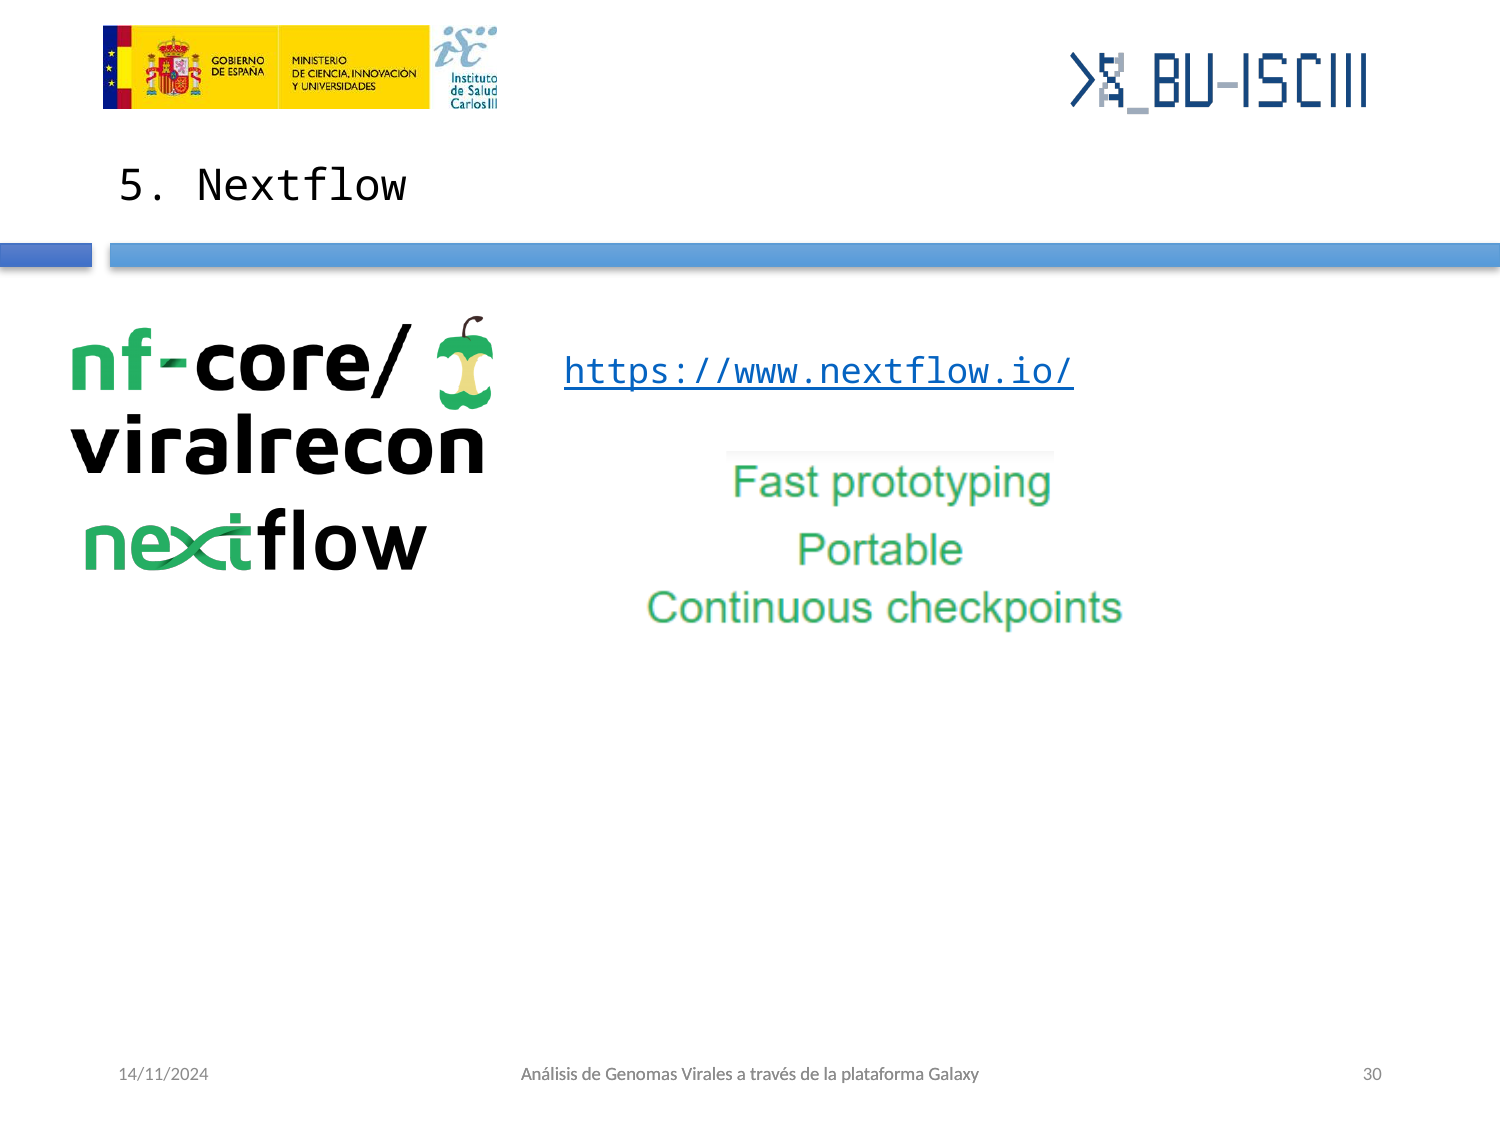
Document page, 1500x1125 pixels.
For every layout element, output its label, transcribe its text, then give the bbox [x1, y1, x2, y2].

picture [636, 450, 1144, 638]
picture [103, 25, 497, 109]
picture [1059, 0, 1380, 114]
text_box 5. Nextflow [103, 114, 1397, 257]
footer Análisis de Genomas Virales a través de la plataforma Galaxy [496, 1042, 1004, 1103]
picture [64, 290, 539, 574]
slide_number ‹#› [1059, 1042, 1397, 1103]
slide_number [103, 1042, 441, 1103]
text_box https://www.nextflow.io/ [549, 326, 1337, 441]
